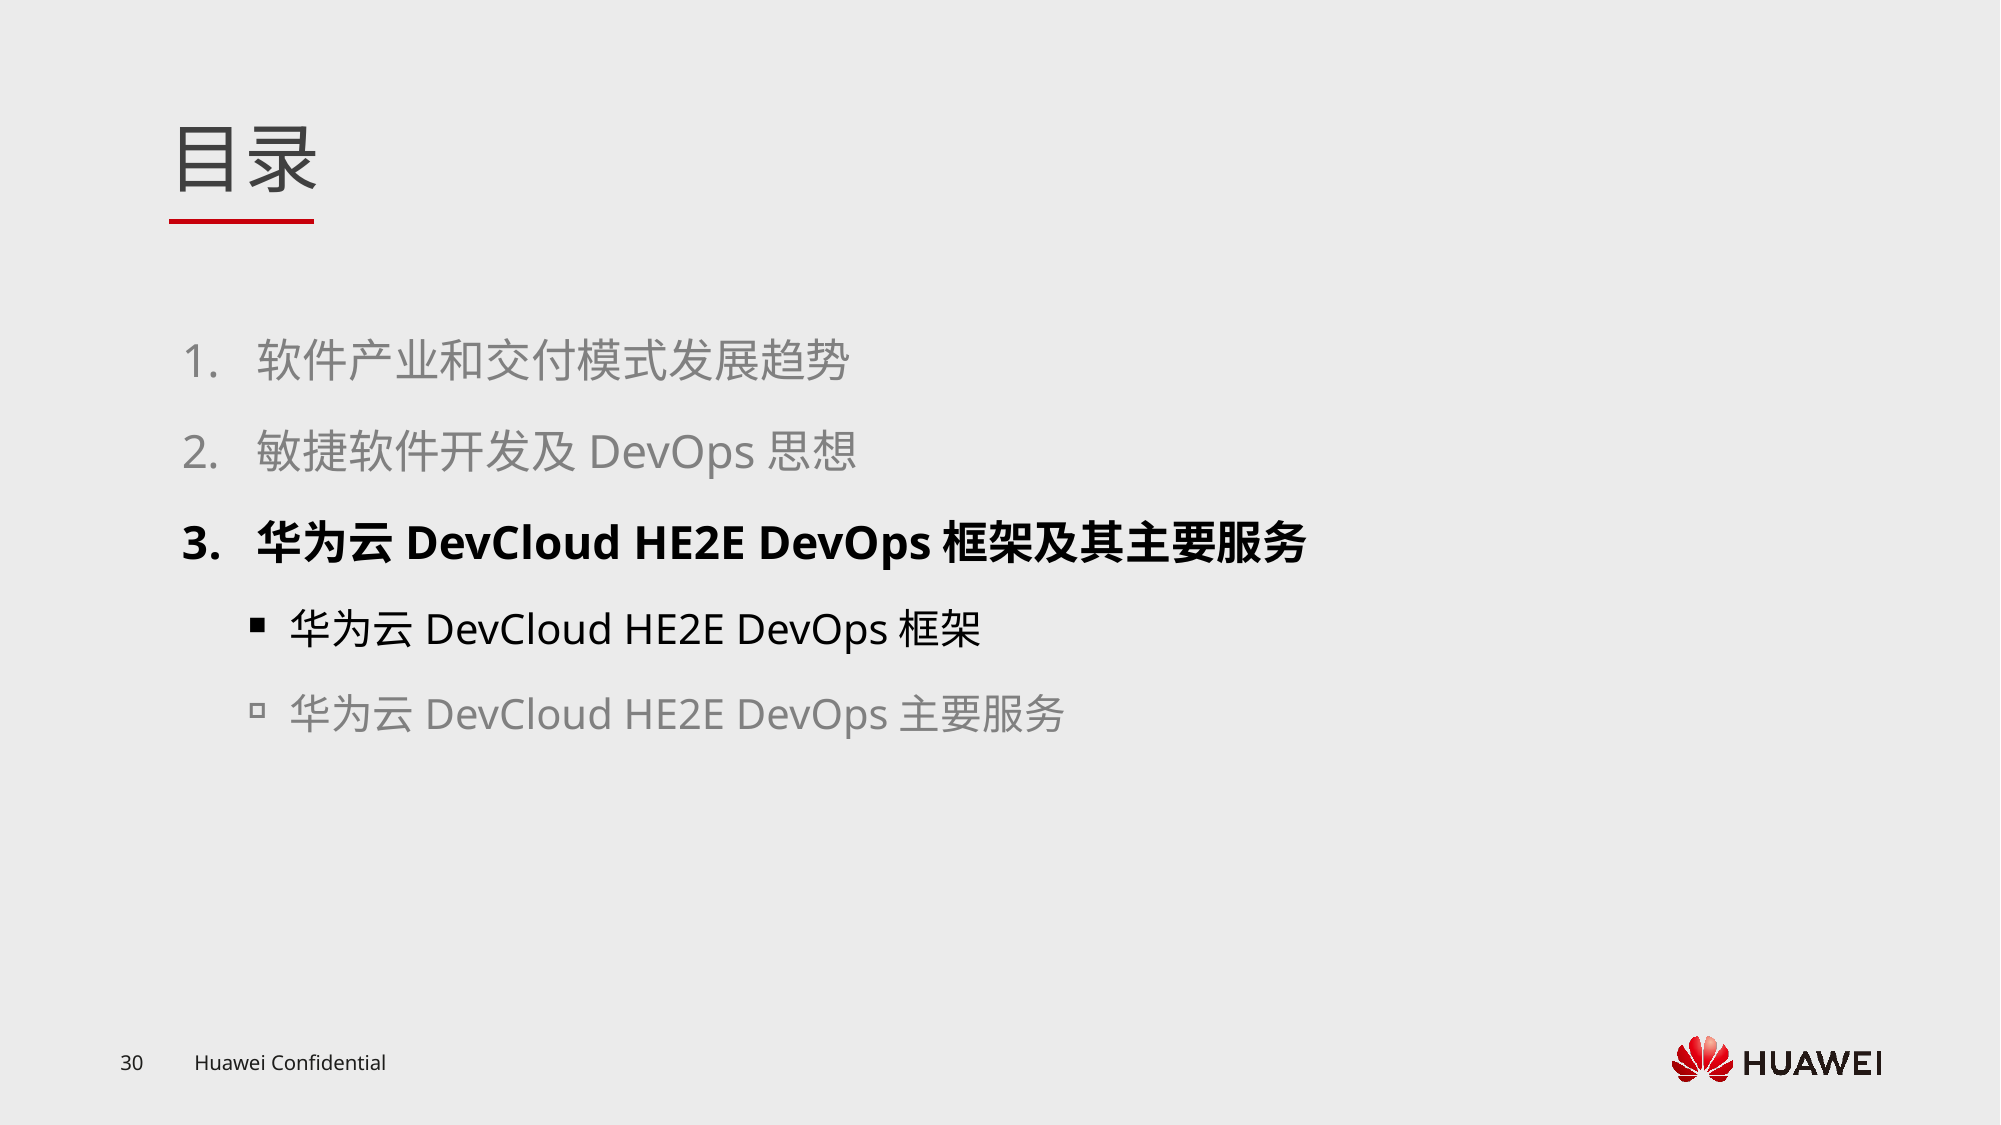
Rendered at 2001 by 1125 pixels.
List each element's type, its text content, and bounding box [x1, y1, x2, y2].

list 软件产业和交付模式发展趋势 敏捷软件开发及DevOps思想 华为云DevCloud HE2E DevOps框架及其主要服务 华为云DevCloud HE2E DevOps框架 华为云DevCloud HE2E DevOps主要服务 [167, 302, 1833, 970]
picture [1672, 1036, 1881, 1082]
